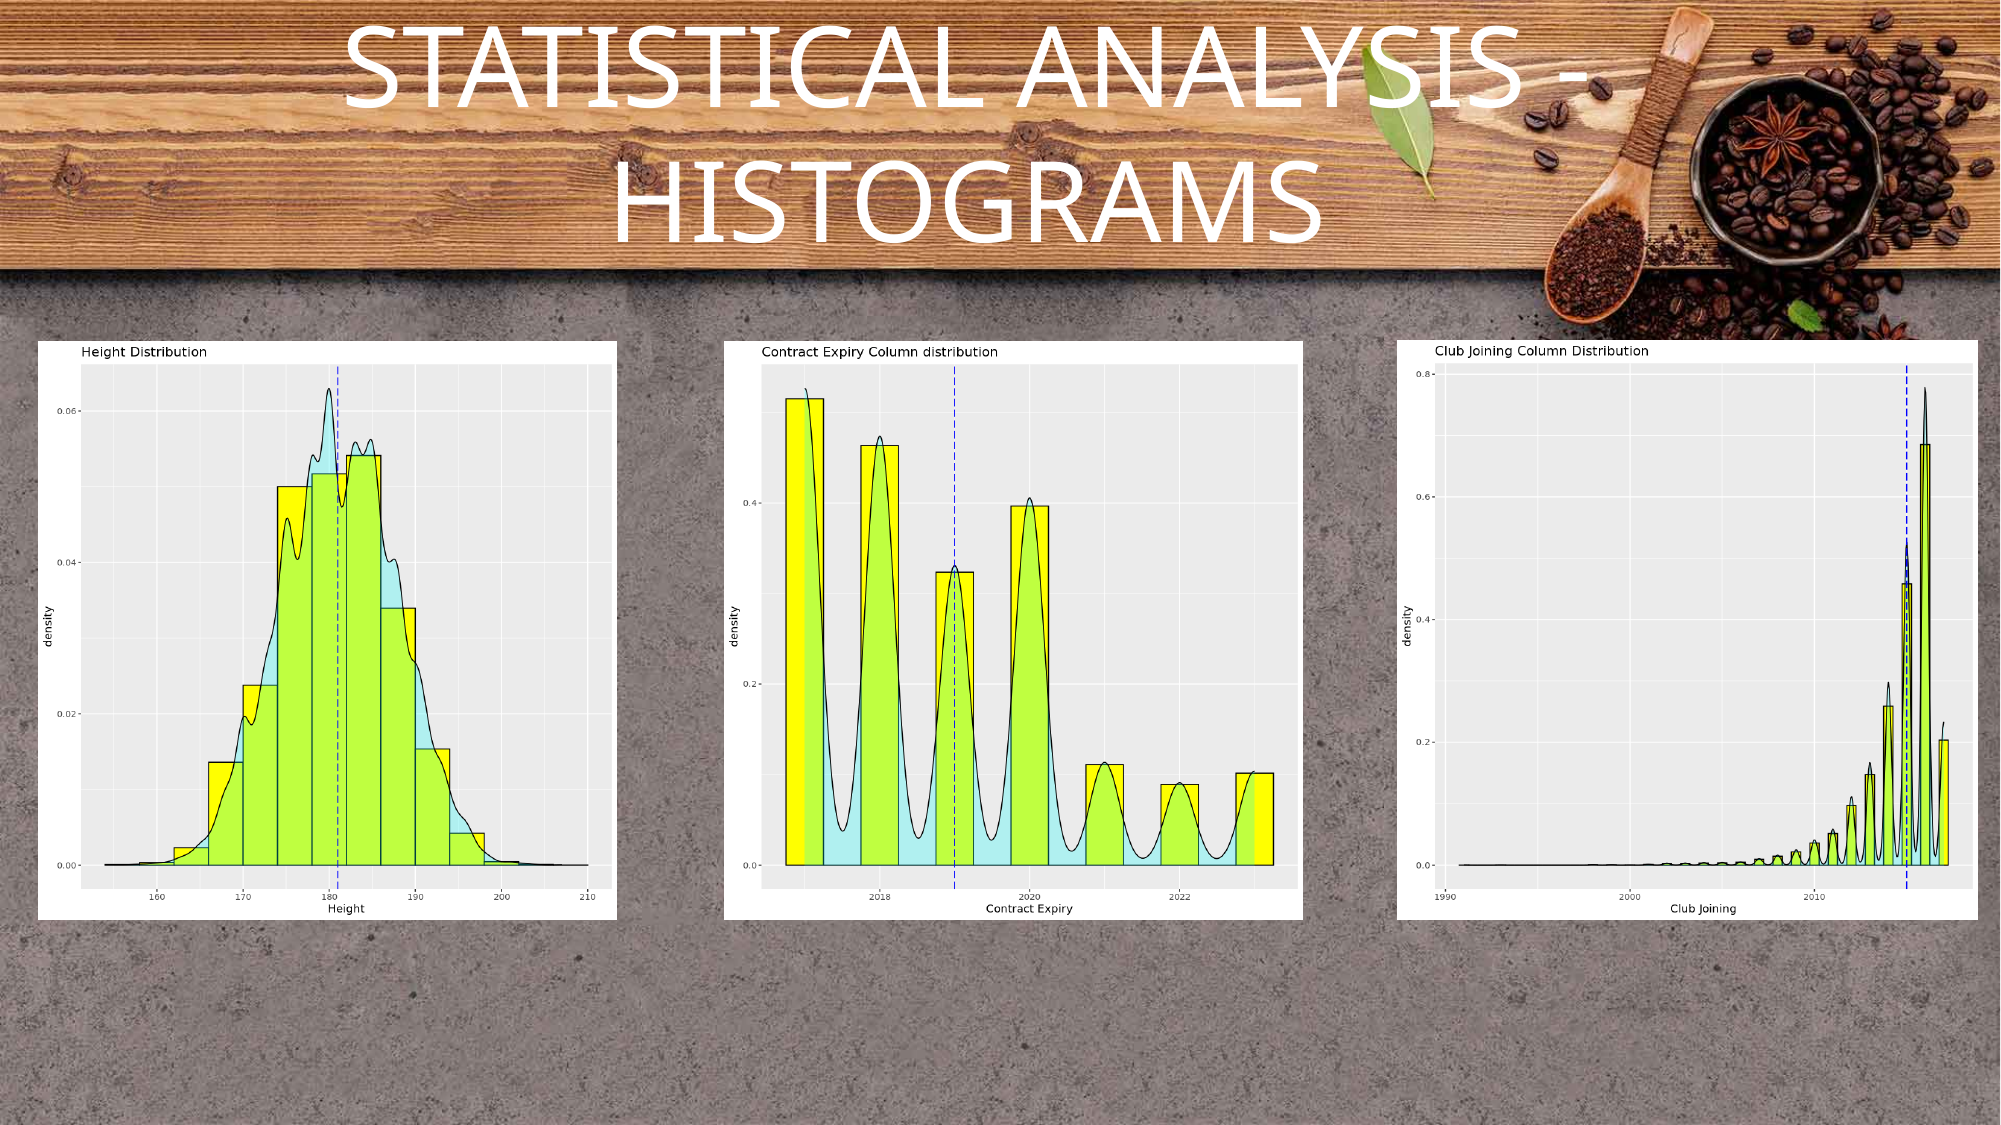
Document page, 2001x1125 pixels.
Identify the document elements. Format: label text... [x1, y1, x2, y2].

picture [0, 0, 2001, 1125]
text_box STATISTICAL ANALYSIS - HISTOGRAMS [0, 0, 1934, 272]
